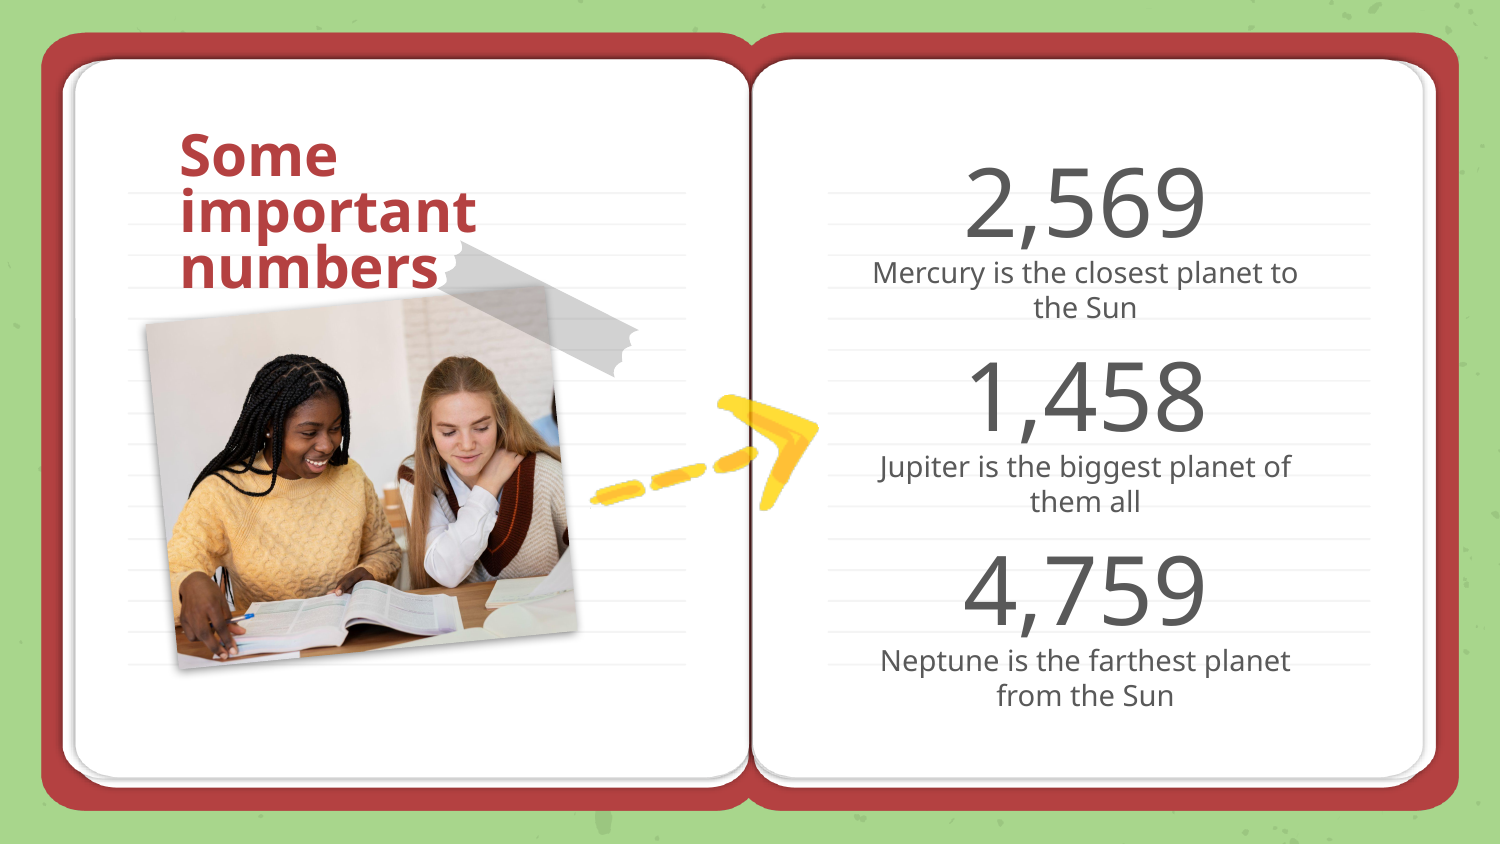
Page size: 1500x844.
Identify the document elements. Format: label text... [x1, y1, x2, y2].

title 1,458 [836, 352, 1336, 434]
picture [41, 32, 1459, 811]
subtitle Jupiter is the biggest planet of them all [836, 434, 1336, 522]
title Some important numbers [164, 116, 664, 250]
subtitle Neptune is the farthest planet from the Sun [836, 627, 1336, 716]
title 4,759 [836, 546, 1336, 627]
text_box [437, 240, 639, 378]
subtitle Mercury is the closest planet to the Sun [836, 239, 1336, 328]
title 2,569 [836, 158, 1336, 239]
